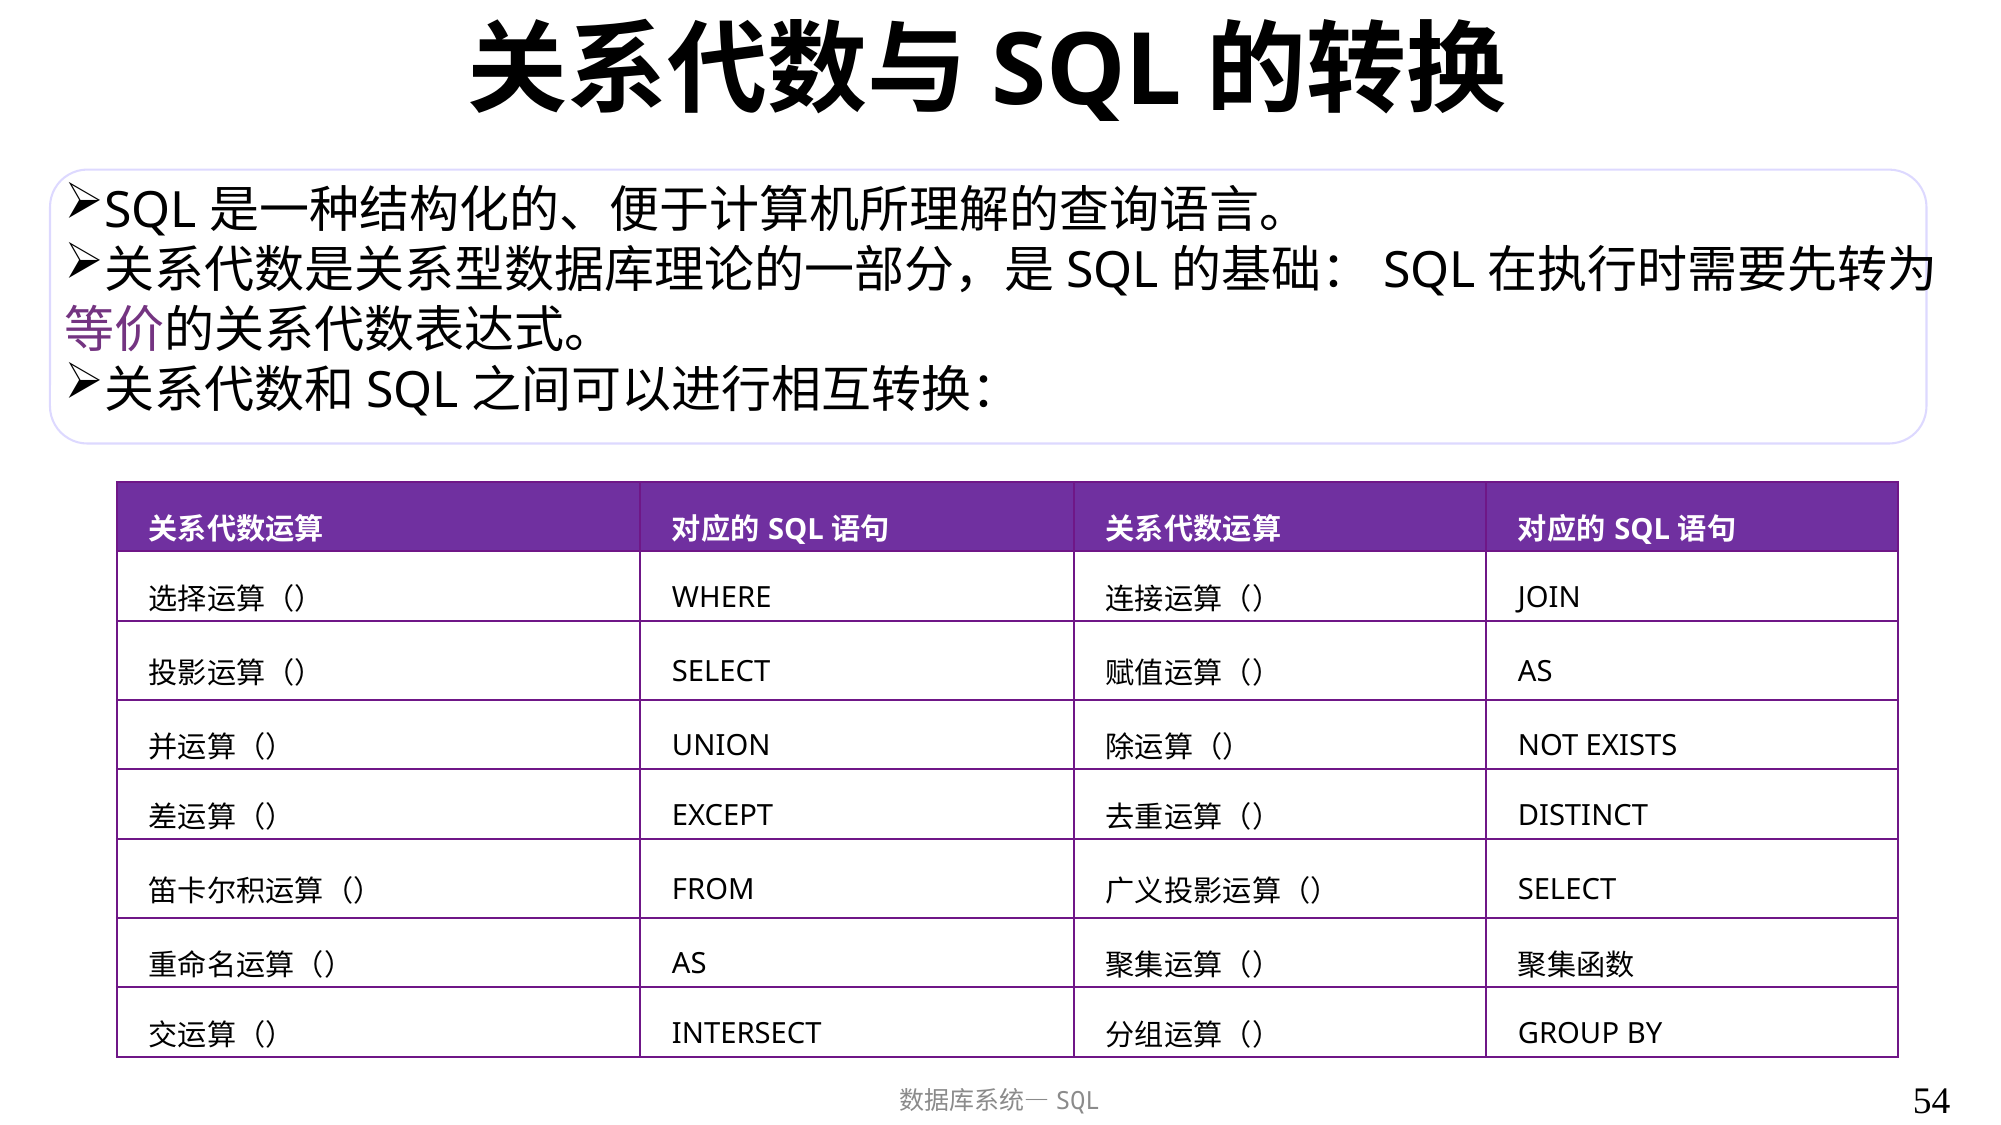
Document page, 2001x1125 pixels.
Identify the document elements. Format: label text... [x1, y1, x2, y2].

slide_number 54 [1898, 1069, 2000, 1125]
title 关系代数与SQL的转换 [159, 8, 1815, 121]
list SQL是一种结构化的、便于计算机所理解的查询语言。 关系代数是关系型数据库理论的一部分，是SQL的基础：SQL在执行时需要先转为等价的关系代数表达式。 关系代数和SQL之间可以进行相互转换： [49, 169, 1965, 483]
footer 数据库系统—SQL [662, 1073, 1338, 1125]
